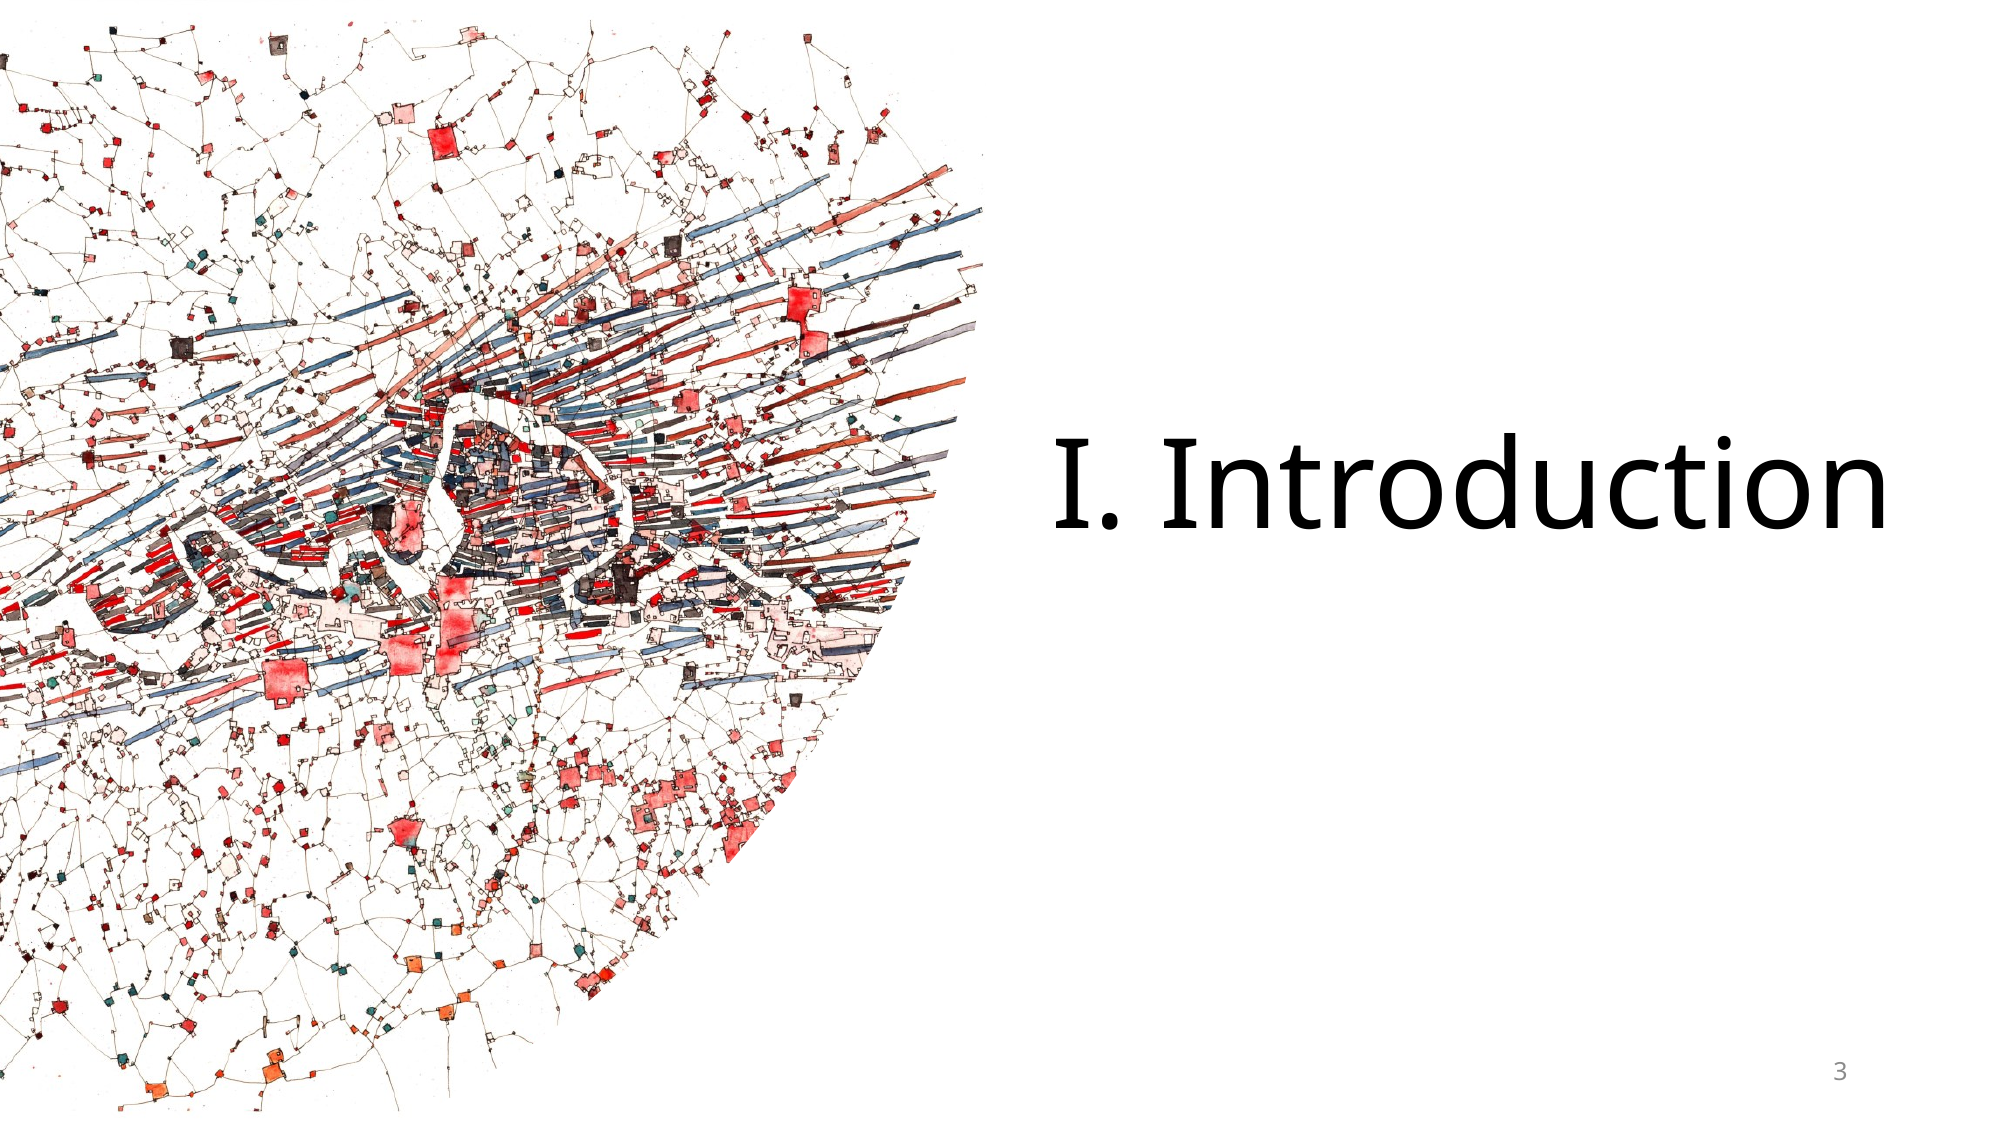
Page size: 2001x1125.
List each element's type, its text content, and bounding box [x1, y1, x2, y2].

title I. Introduction [1036, 411, 1968, 714]
picture [0, 0, 989, 1125]
slide_number 3 [1412, 1042, 1863, 1103]
